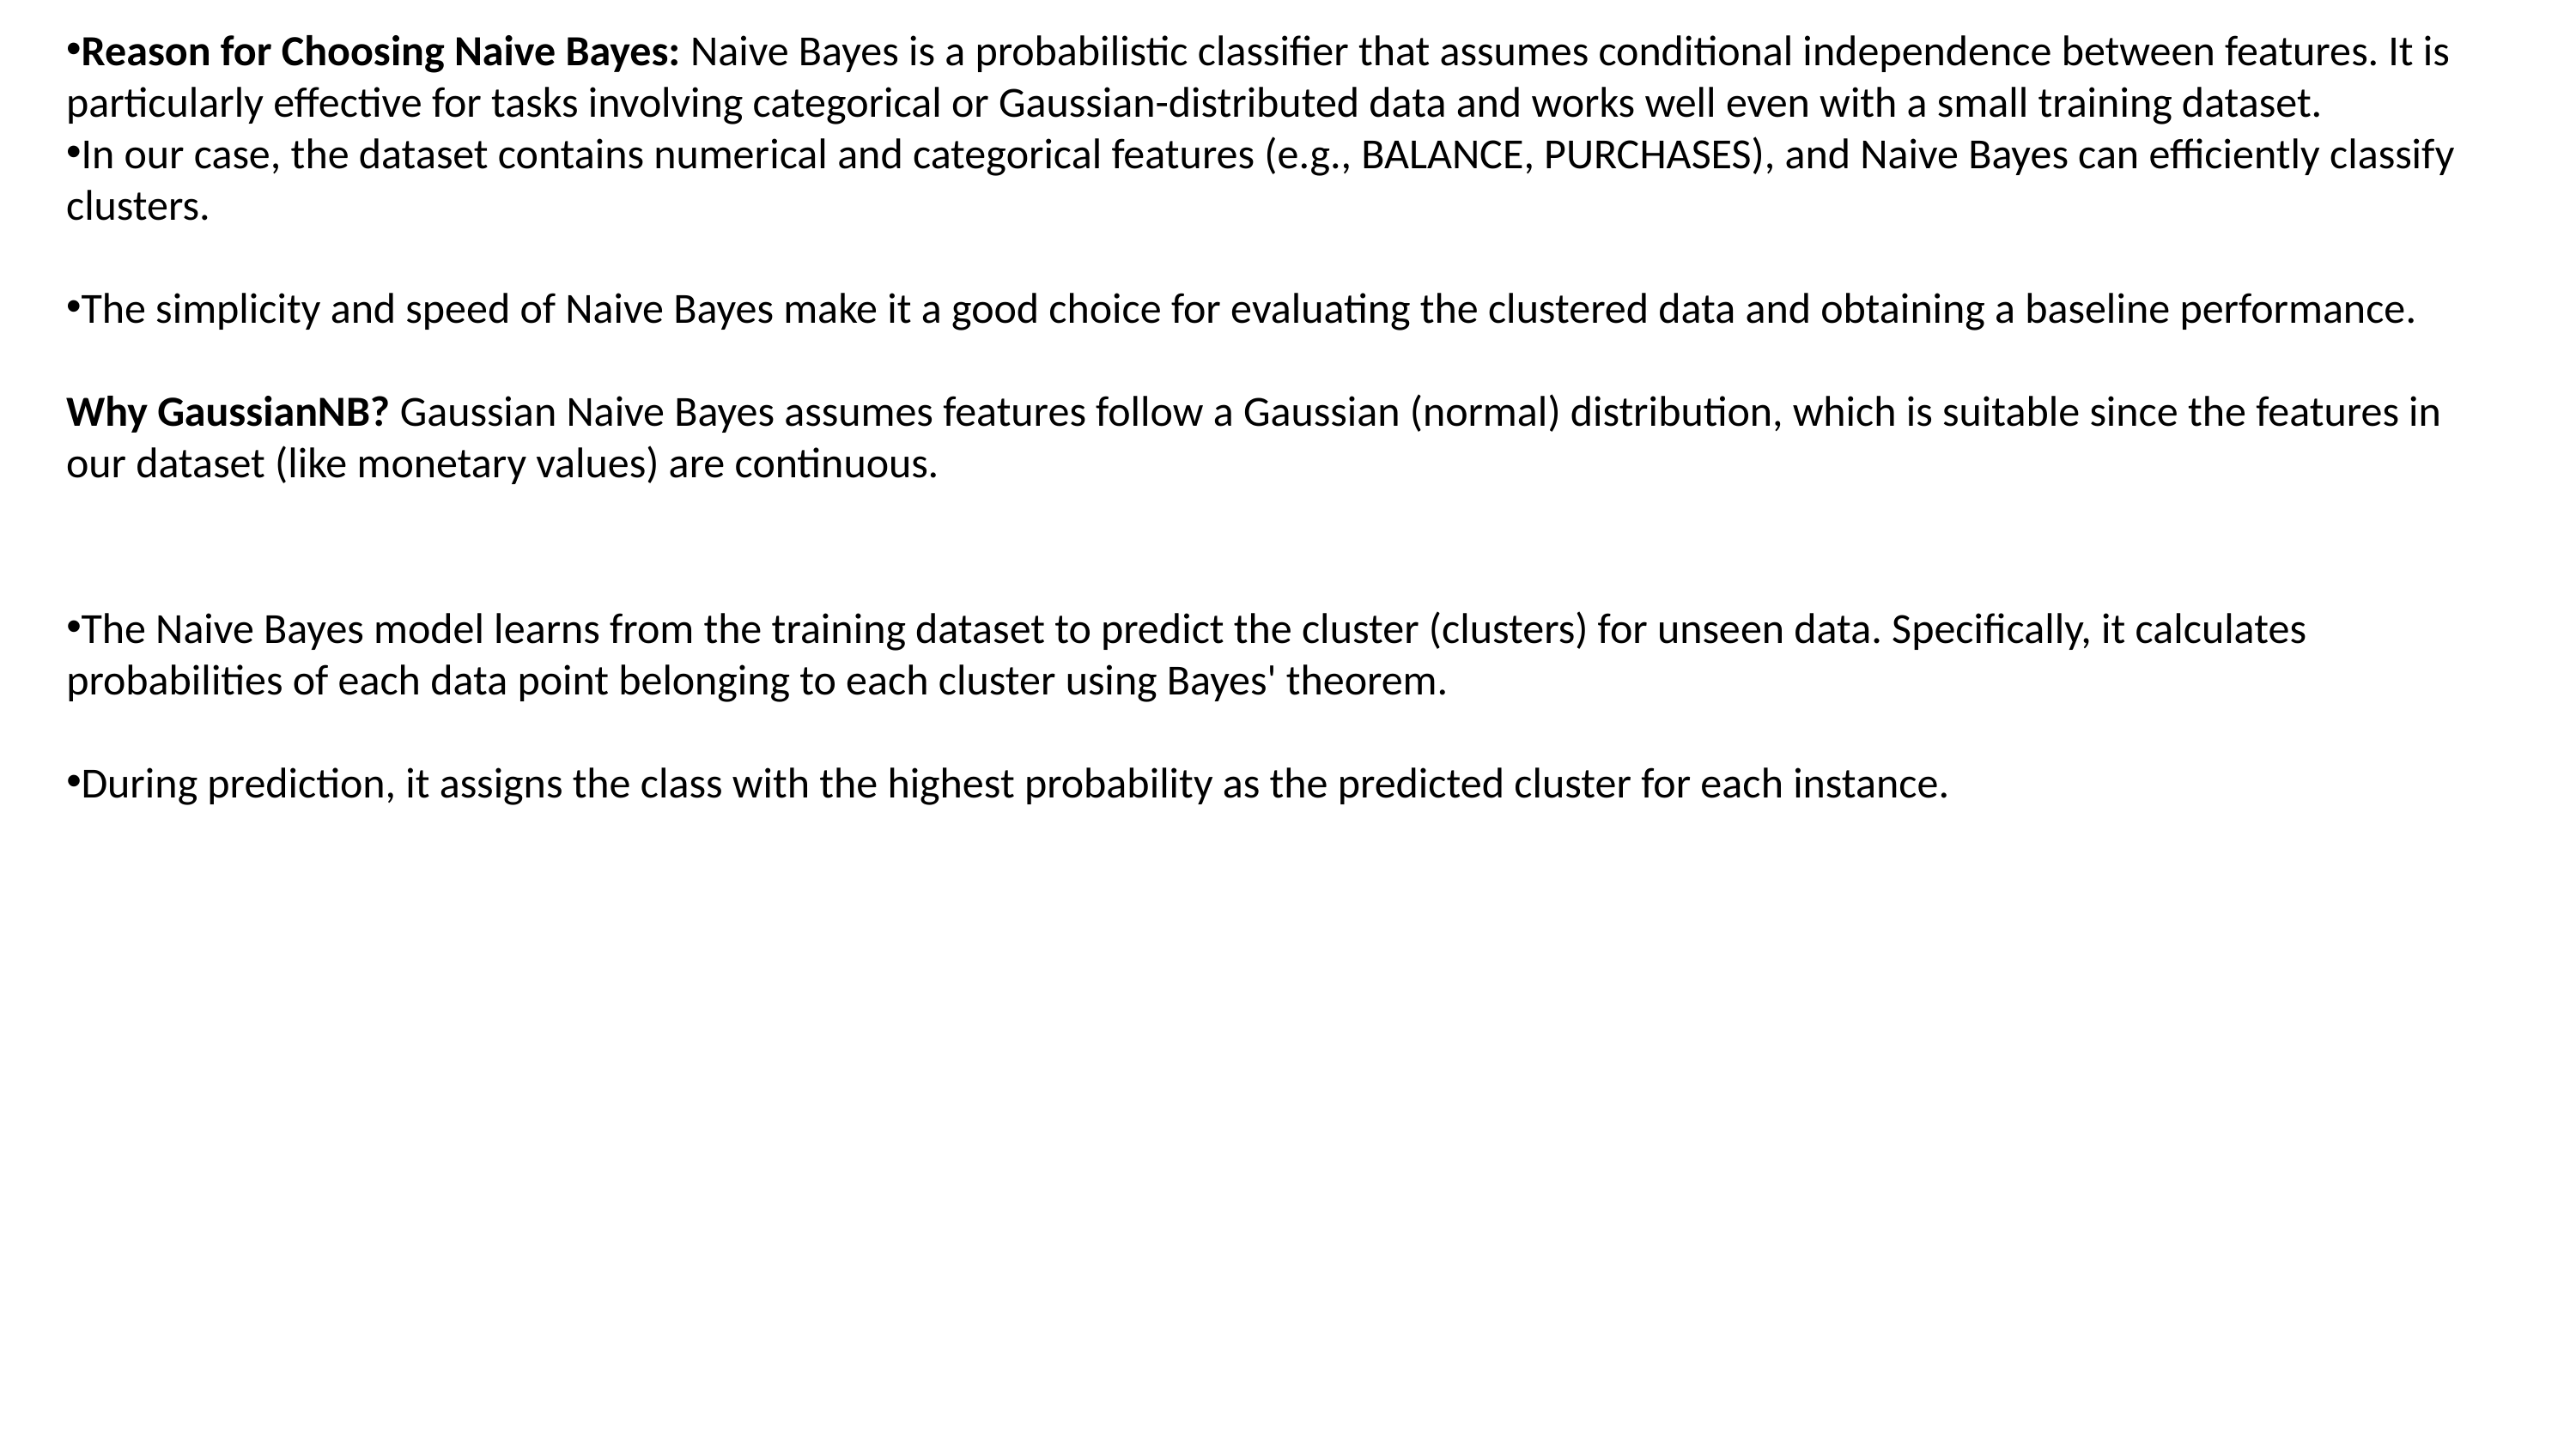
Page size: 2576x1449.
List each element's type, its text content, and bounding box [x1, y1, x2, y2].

text_box Reason for Choosing Naive Bayes: Naive Bayes is a probabilistic classifier that assumes conditional independence between features. It is particularly effective for tasks involving categorical or Gaussian-distributed data and works well even with a small training dataset. In our case, the dataset contains numerical and categorical features (e.g., BALANCE, PURCHASES), and Naive Bayes can efficiently classify clusters. The simplicity and speed of Naive Bayes make it a good choice for evaluating the clustered data and obtaining a baseline performance. Why GaussianNB? Gaussian Naive Bayes assumes features follow a Gaussian (normal) distribution, which is suitable since the features in our dataset (like monetary values) are continuous. [53, 15, 2501, 493]
text_box The Naive Bayes model learns from the training dataset to predict the cluster (clusters) for unseen data. Specifically, it calculates probabilities of each data point belonging to each cluster using Bayes' theorem. During prediction, it assigns the class with the highest probability as the predicted cluster for each instance. [53, 594, 2523, 813]
